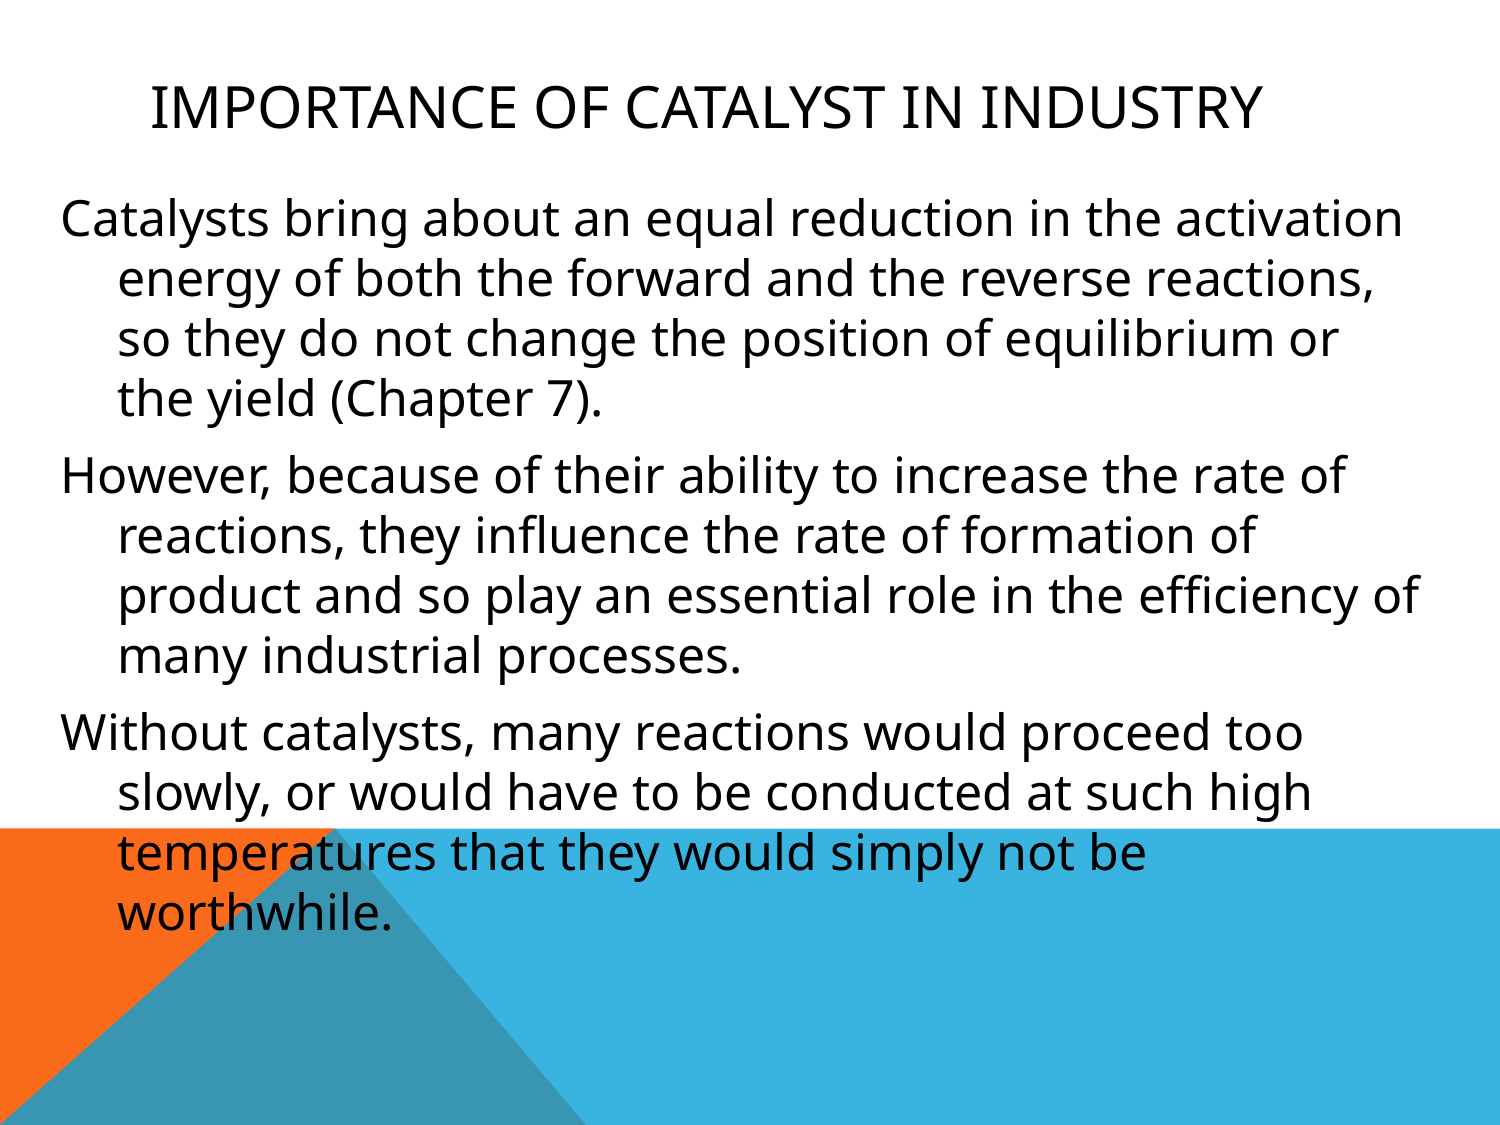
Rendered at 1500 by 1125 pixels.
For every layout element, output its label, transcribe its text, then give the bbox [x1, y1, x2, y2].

list Catalysts bring about an equal reduction in the activation energy of both the forward and the reverse reactions, so they do not change the position of equilibrium or the yield (Chapter 7). However, because of their ability to increase the rate of reactions, they influence the rate of formation of product and so play an essential role in the efficiency of many industrial processes. Without catalysts, many reactions would proceed too slowly, or would have to be conducted at such high temperatures that they would simply not be worthwhile. [45, 179, 1442, 982]
title Importance of Catalyst in Industry [135, 60, 1369, 150]
